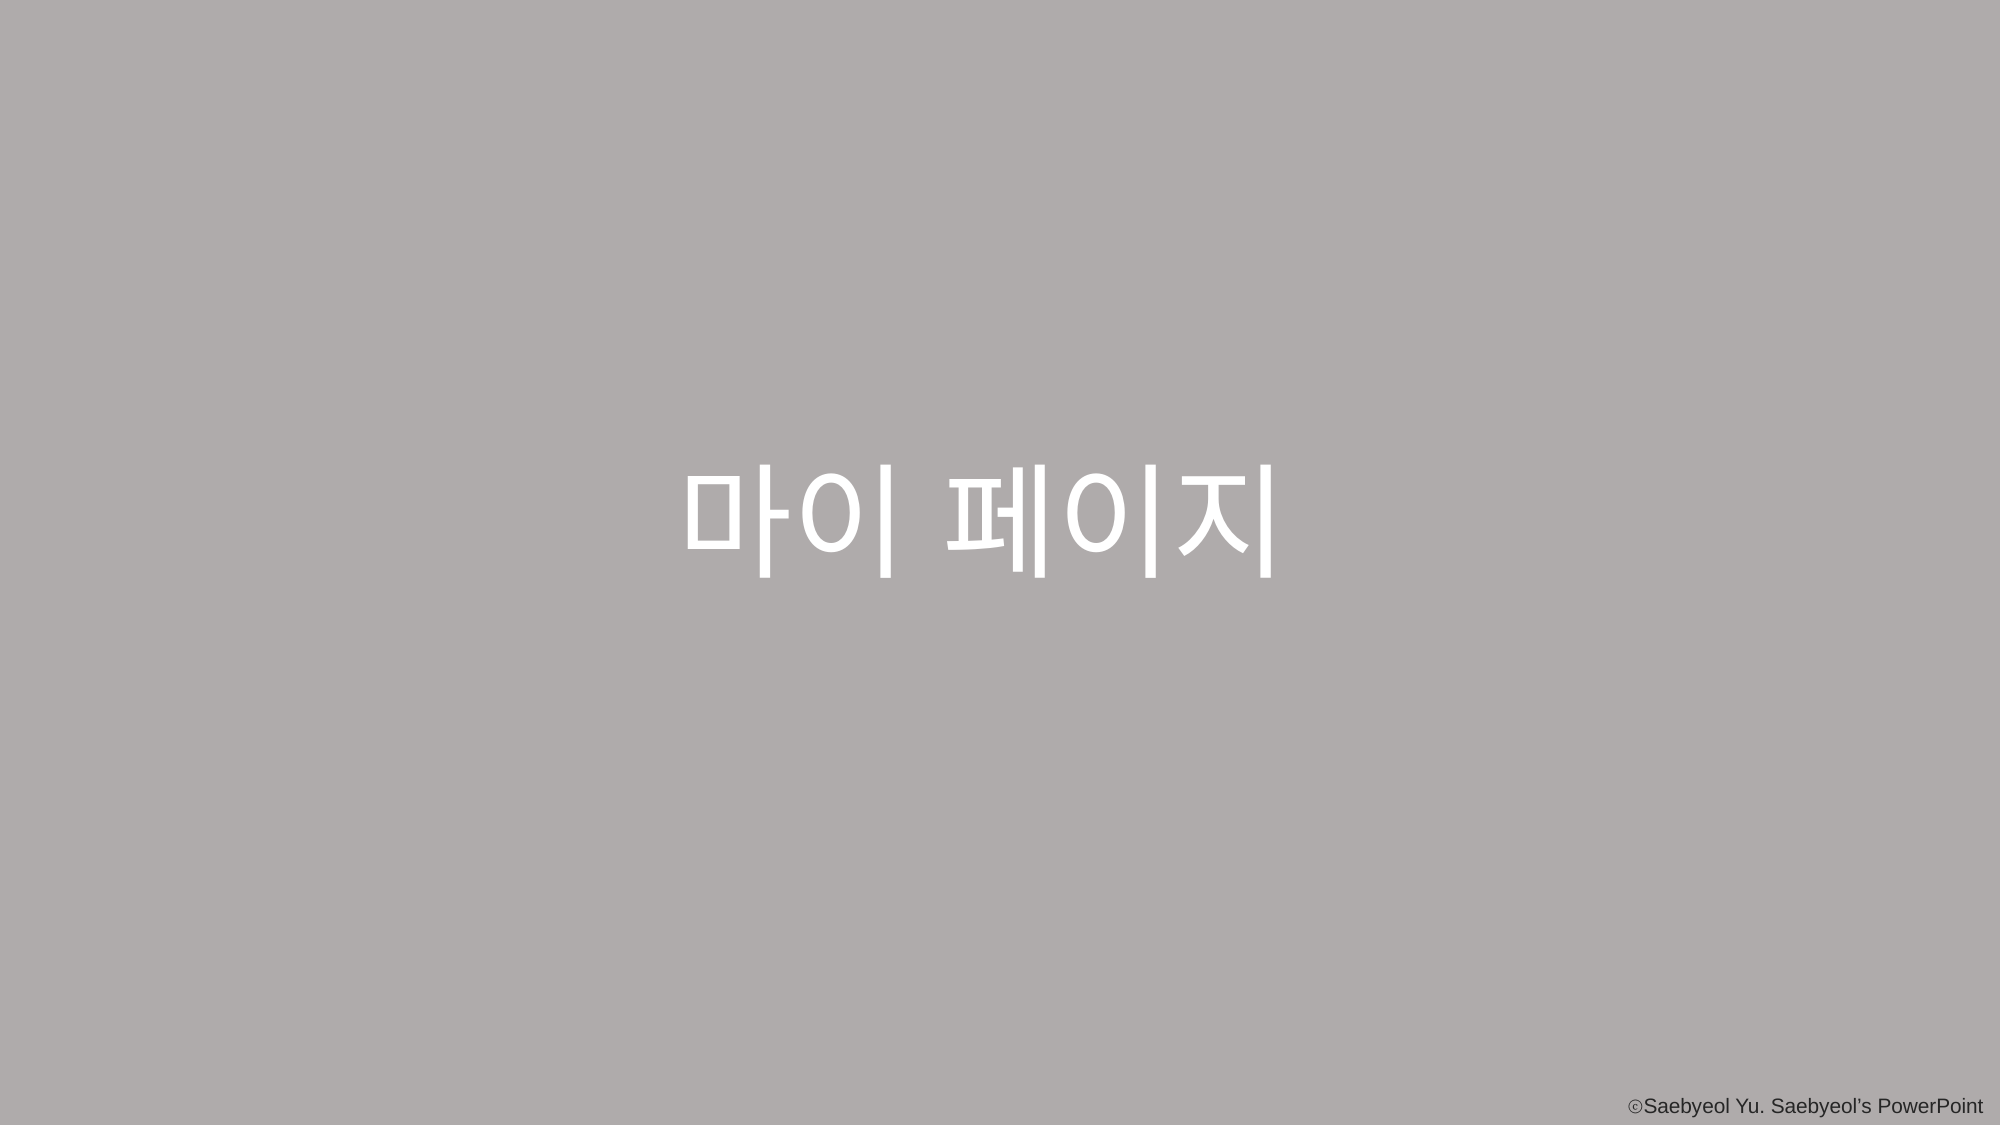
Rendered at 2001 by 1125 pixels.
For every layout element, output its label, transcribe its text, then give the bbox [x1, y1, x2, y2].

text_box 마이 페이지 [662, 436, 786, 601]
text_box 마이 페이지 [1016, 436, 1446, 601]
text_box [786, 423, 1016, 702]
